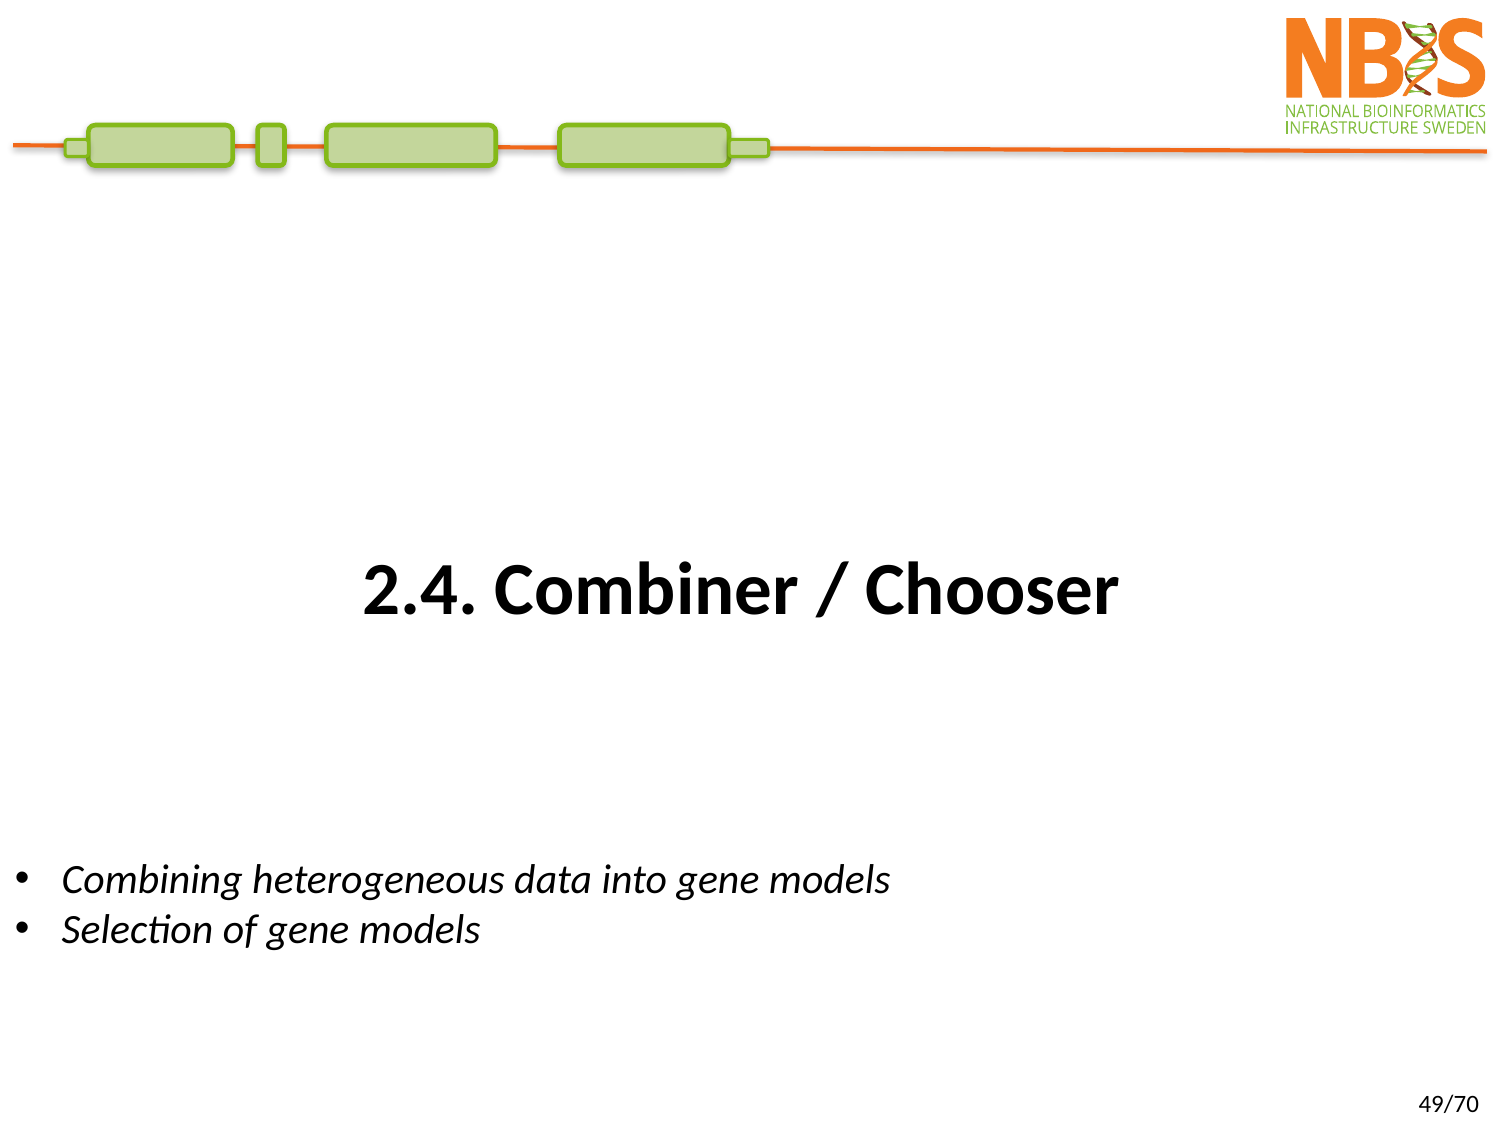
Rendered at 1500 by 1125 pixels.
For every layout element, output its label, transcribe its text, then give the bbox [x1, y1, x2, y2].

text_box 2.4. Combiner / Chooser [0, 532, 1500, 637]
slide_number 49/70 [1403, 1080, 1500, 1125]
text_box Combining heterogeneous data into gene models Selection of gene models [0, 844, 1500, 960]
